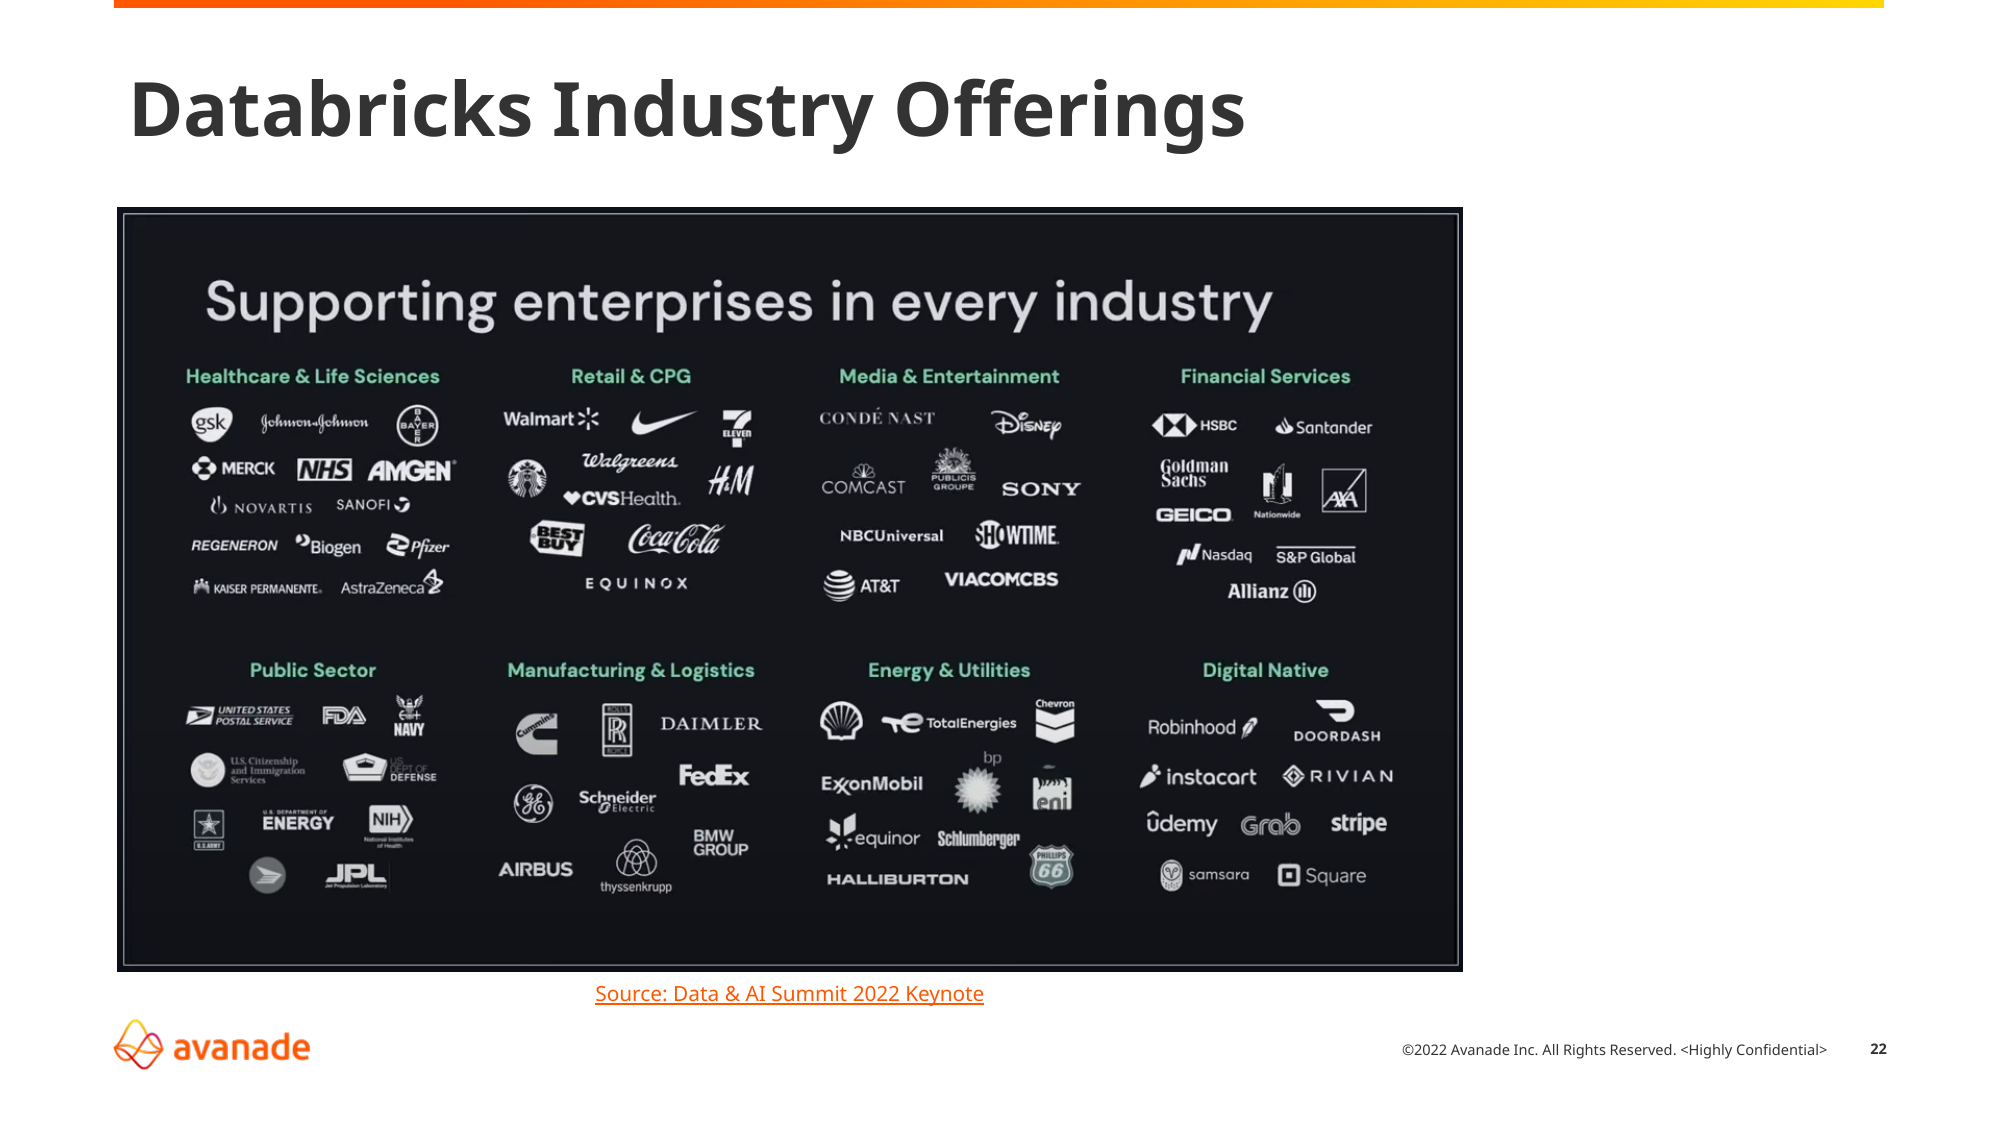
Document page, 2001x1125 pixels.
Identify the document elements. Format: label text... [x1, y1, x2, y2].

text_box Source: Data & AI Summit 2022 Keynote [117, 973, 1463, 1017]
title Databricks Industry Offerings [113, 64, 1883, 228]
picture [117, 207, 1463, 972]
picture [93, 999, 339, 1090]
